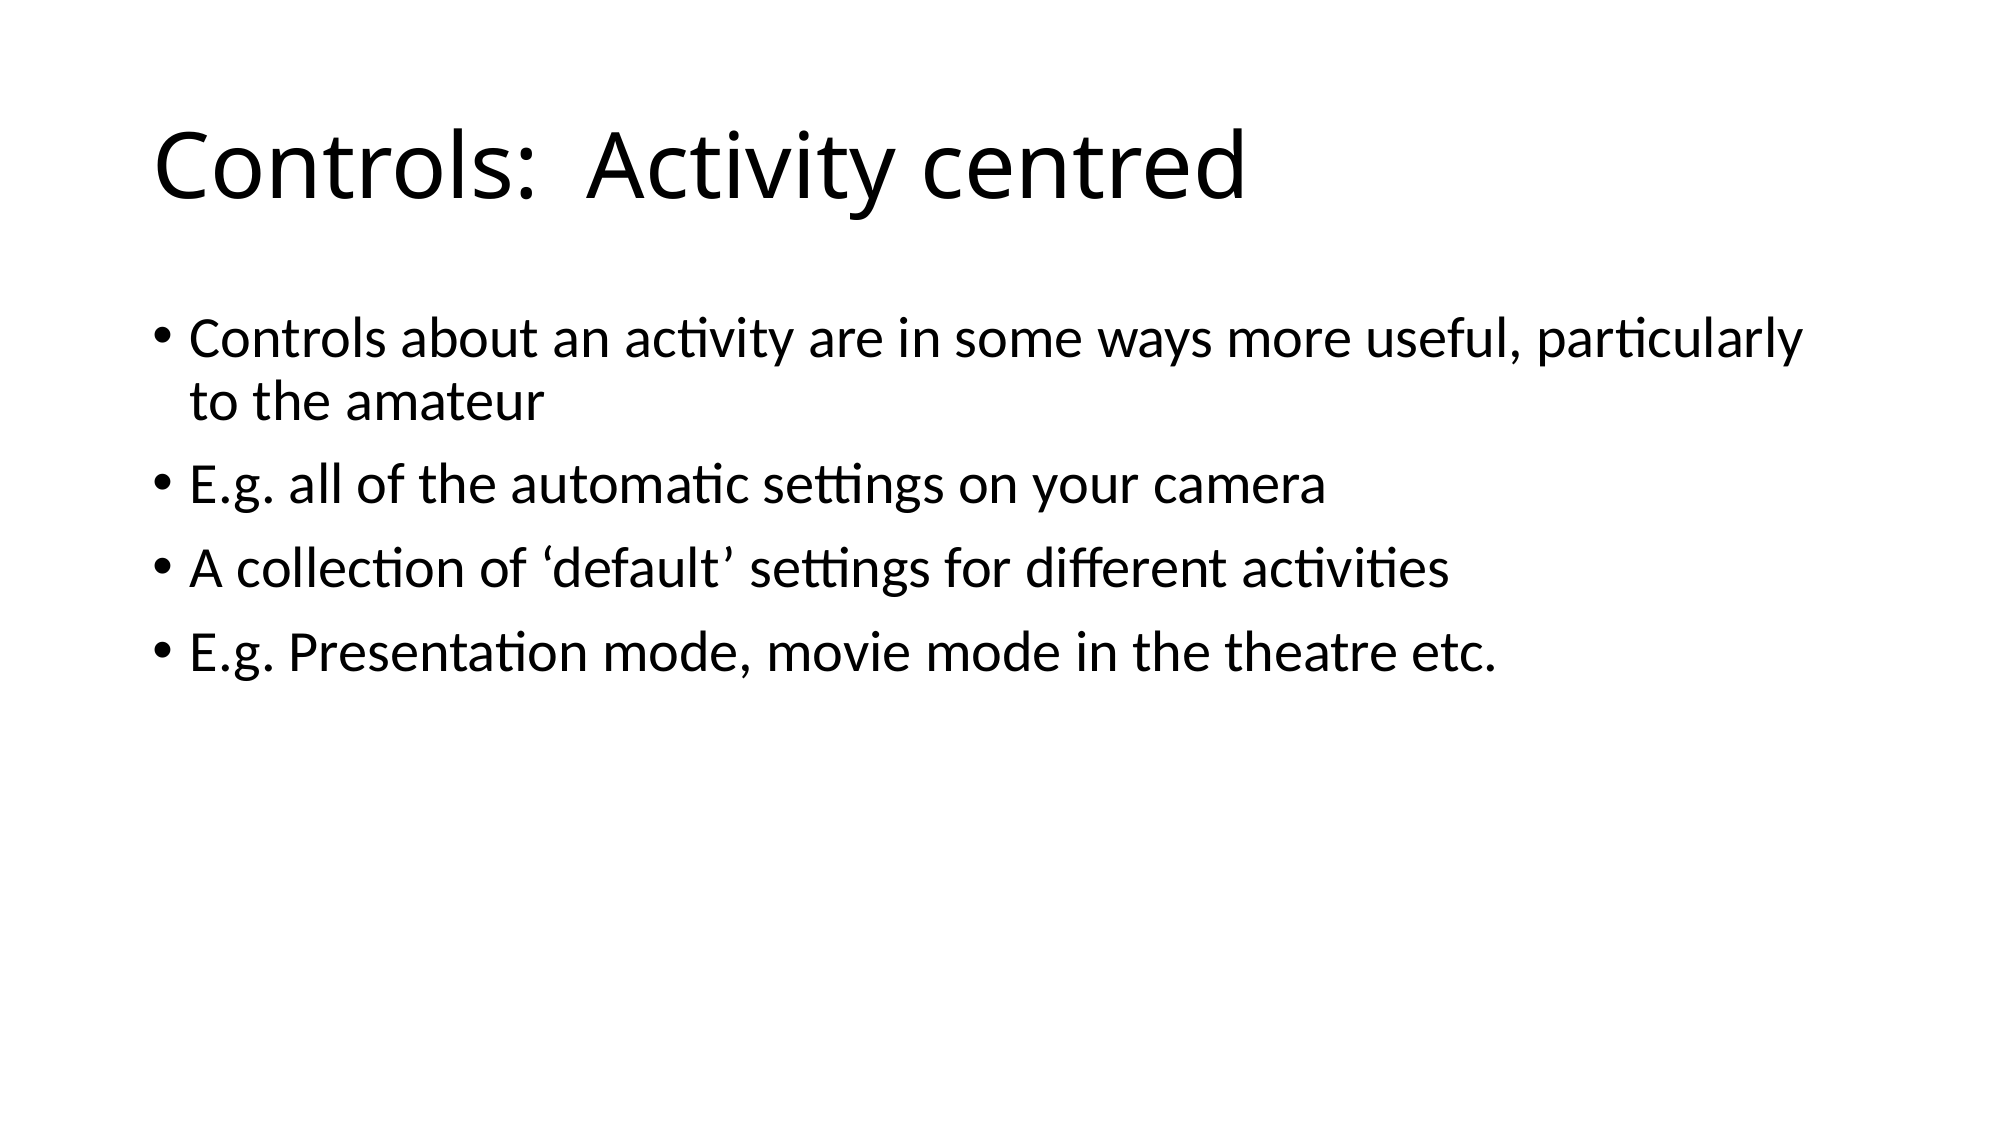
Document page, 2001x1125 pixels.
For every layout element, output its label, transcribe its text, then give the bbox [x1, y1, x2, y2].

title Controls: Activity centred [137, 59, 1863, 278]
list Controls about an activity are in some ways more useful, particularly to the amateur E.g. all of the automatic settings on your camera A collection of ‘default’ settings for different activities E.g. Presentation mode, movie mode in the theatre etc. [137, 299, 1863, 1014]
